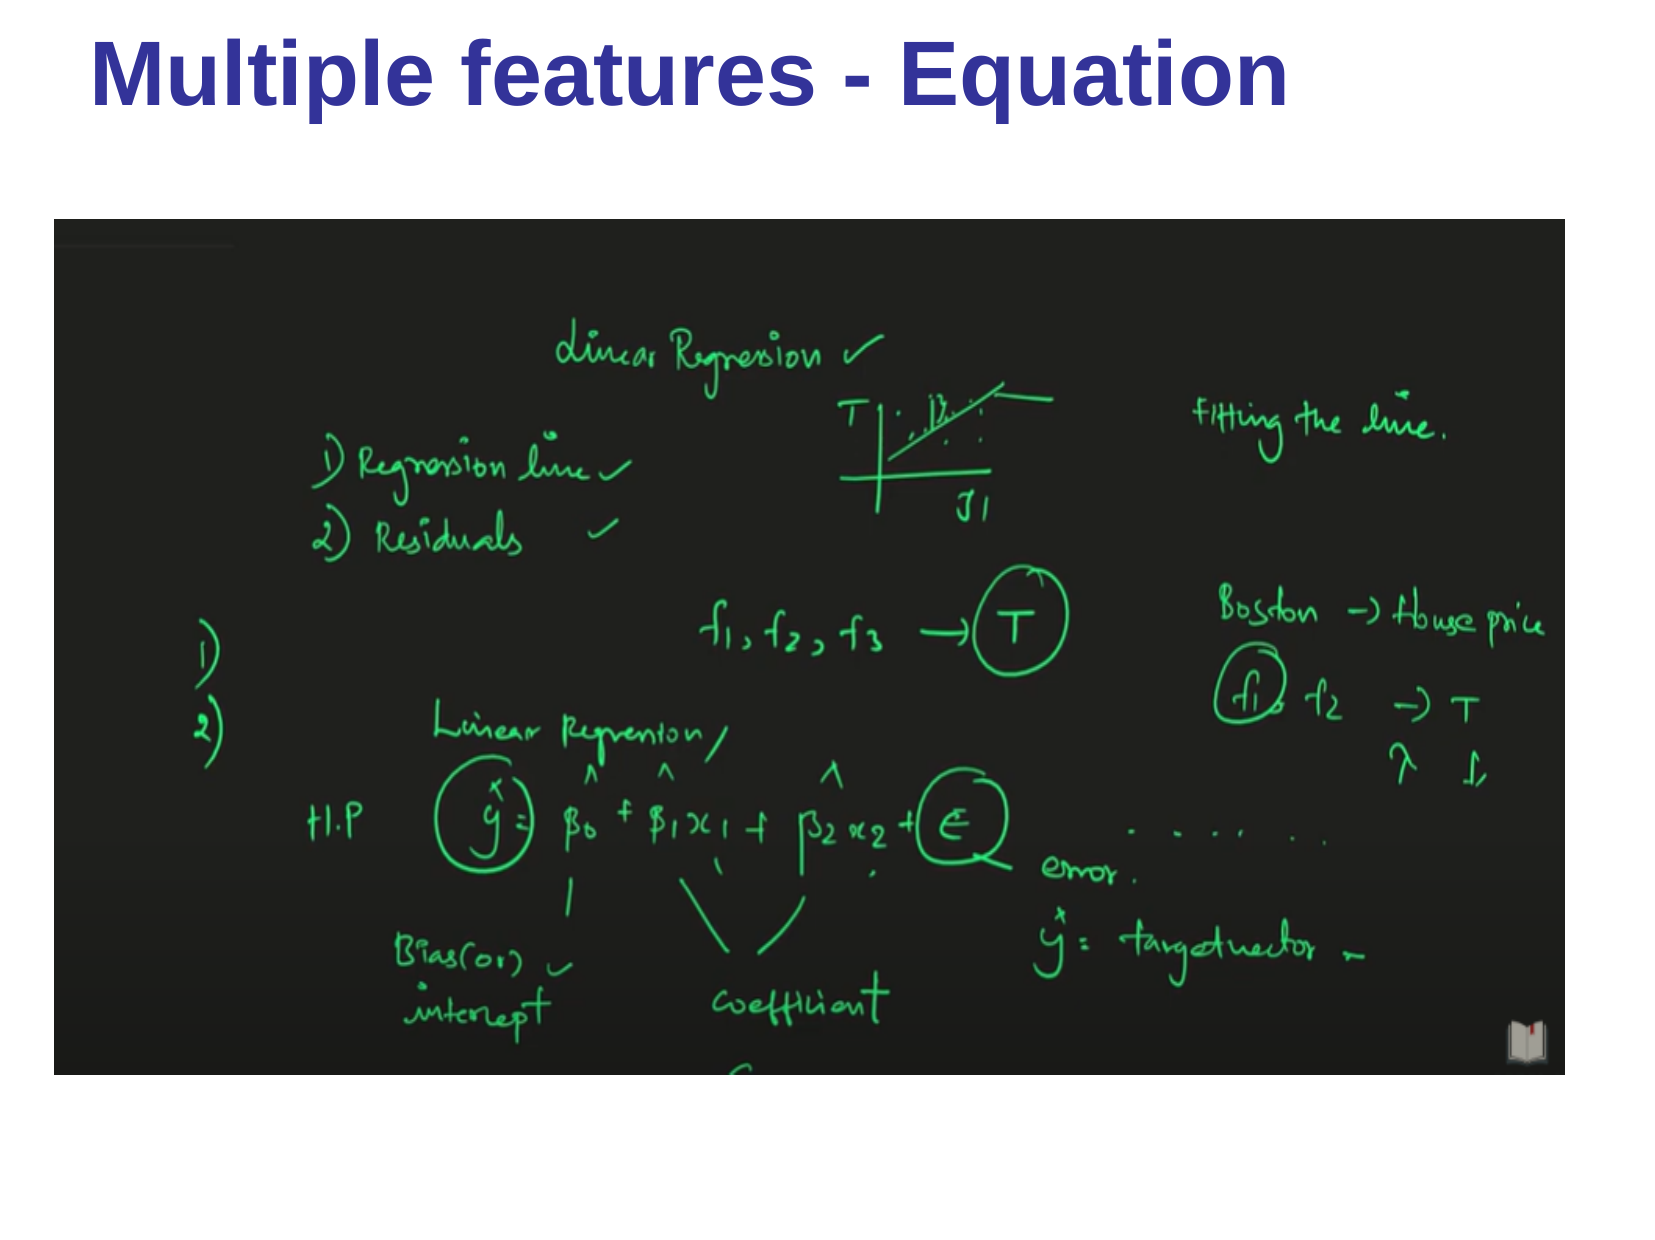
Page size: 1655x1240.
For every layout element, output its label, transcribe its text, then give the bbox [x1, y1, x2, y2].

picture [54, 219, 1565, 1075]
title Multiple features - Equation [89, 13, 1655, 236]
